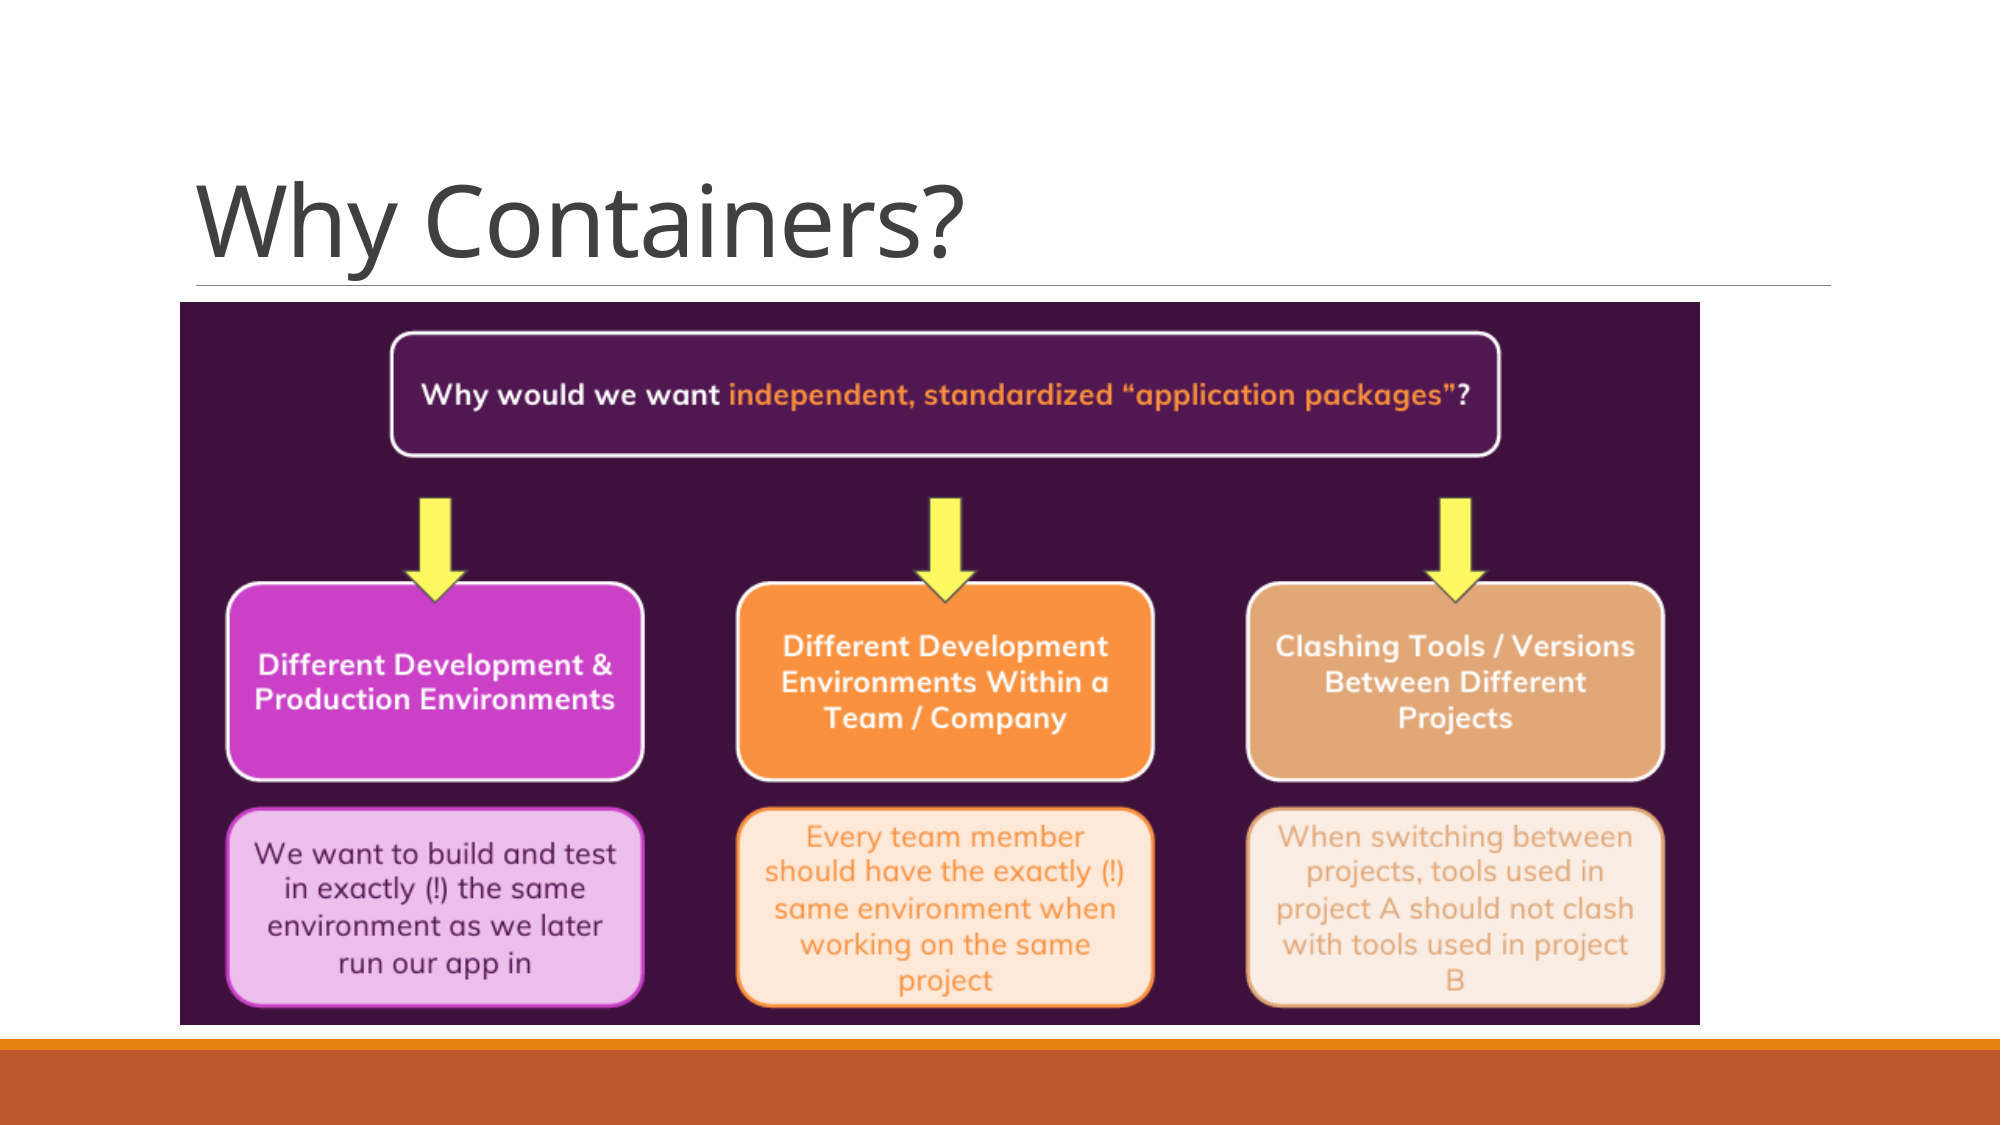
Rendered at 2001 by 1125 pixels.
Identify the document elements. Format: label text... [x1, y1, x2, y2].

title Why Containers? [180, 47, 1830, 285]
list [179, 302, 1700, 1026]
